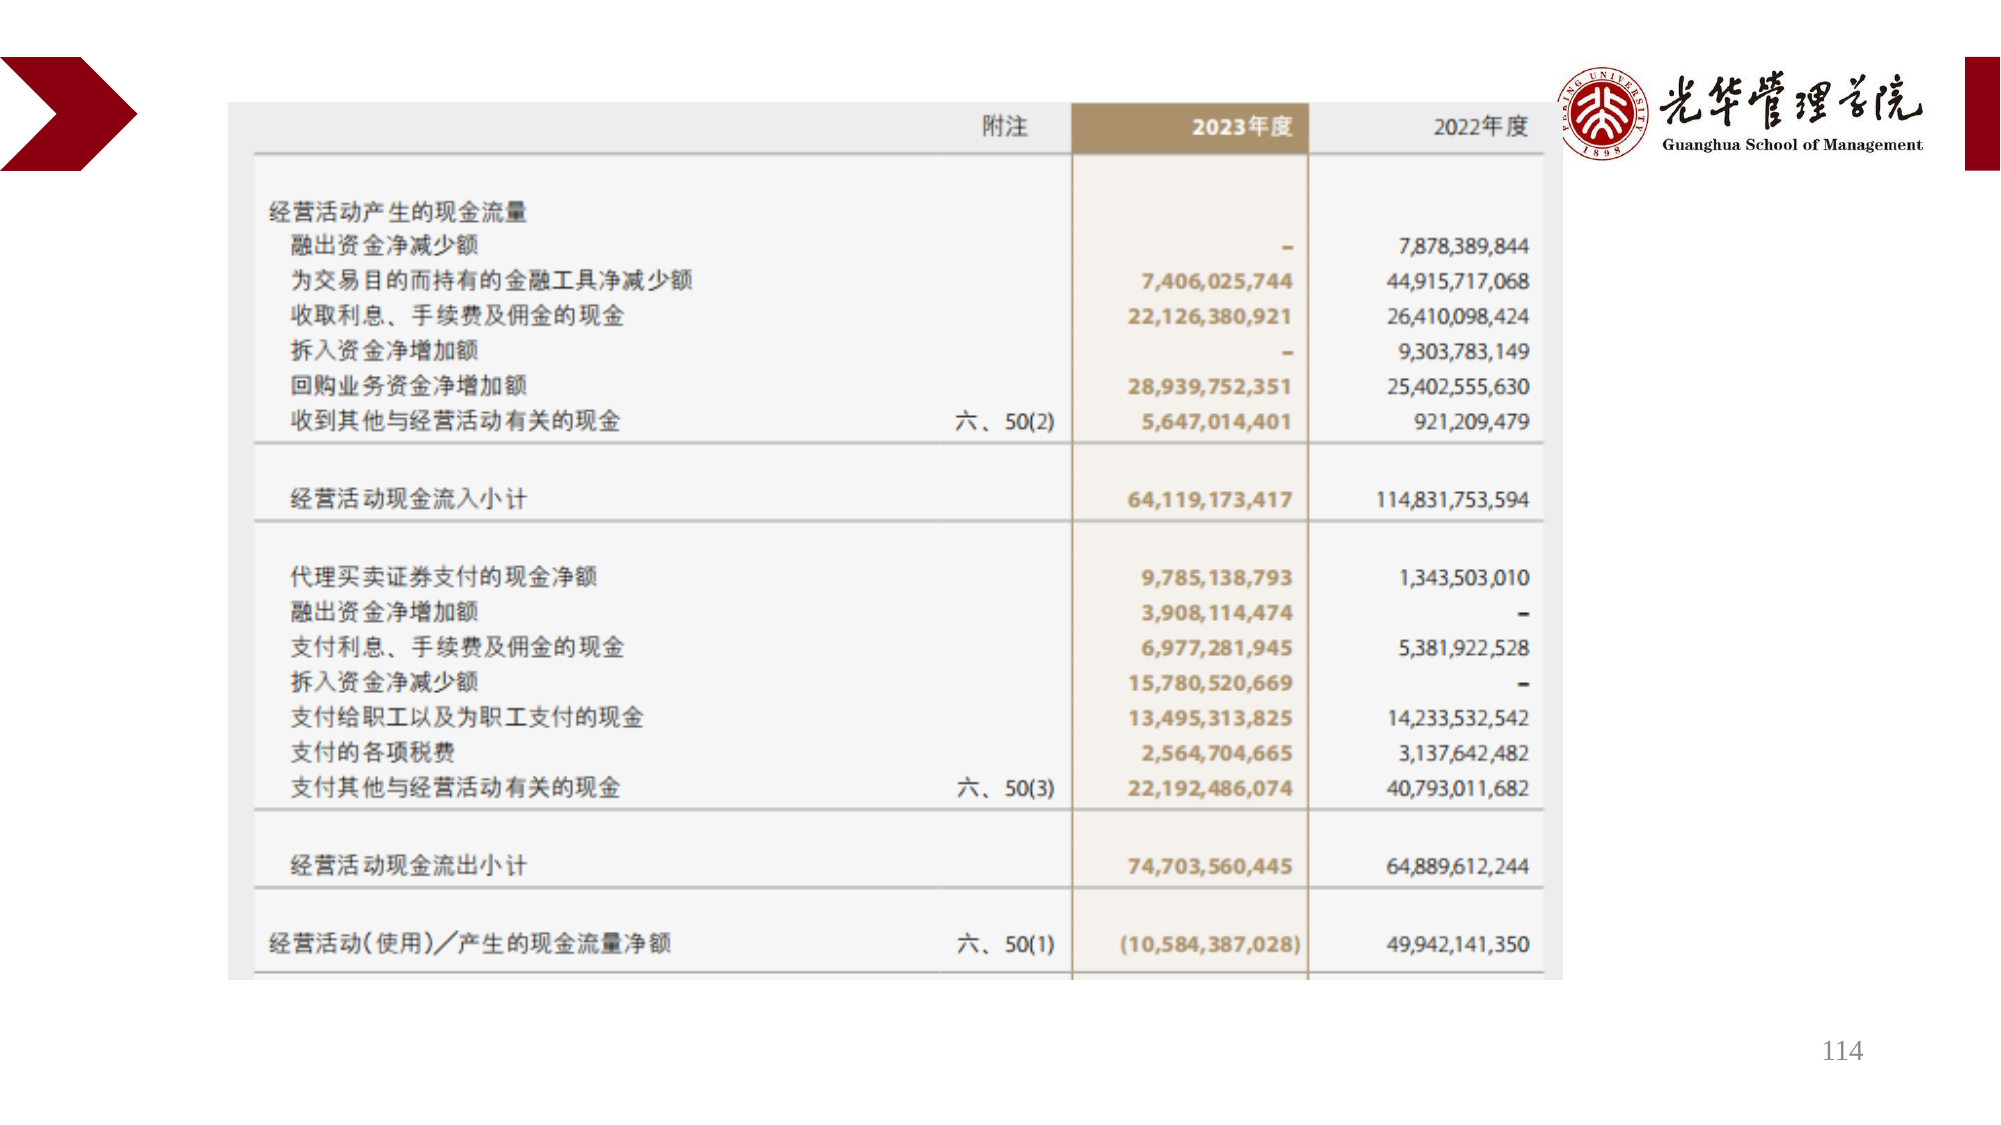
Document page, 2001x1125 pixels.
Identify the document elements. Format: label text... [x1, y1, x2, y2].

slide_number 114 [1429, 1018, 1880, 1079]
picture [227, 27, 1965, 980]
